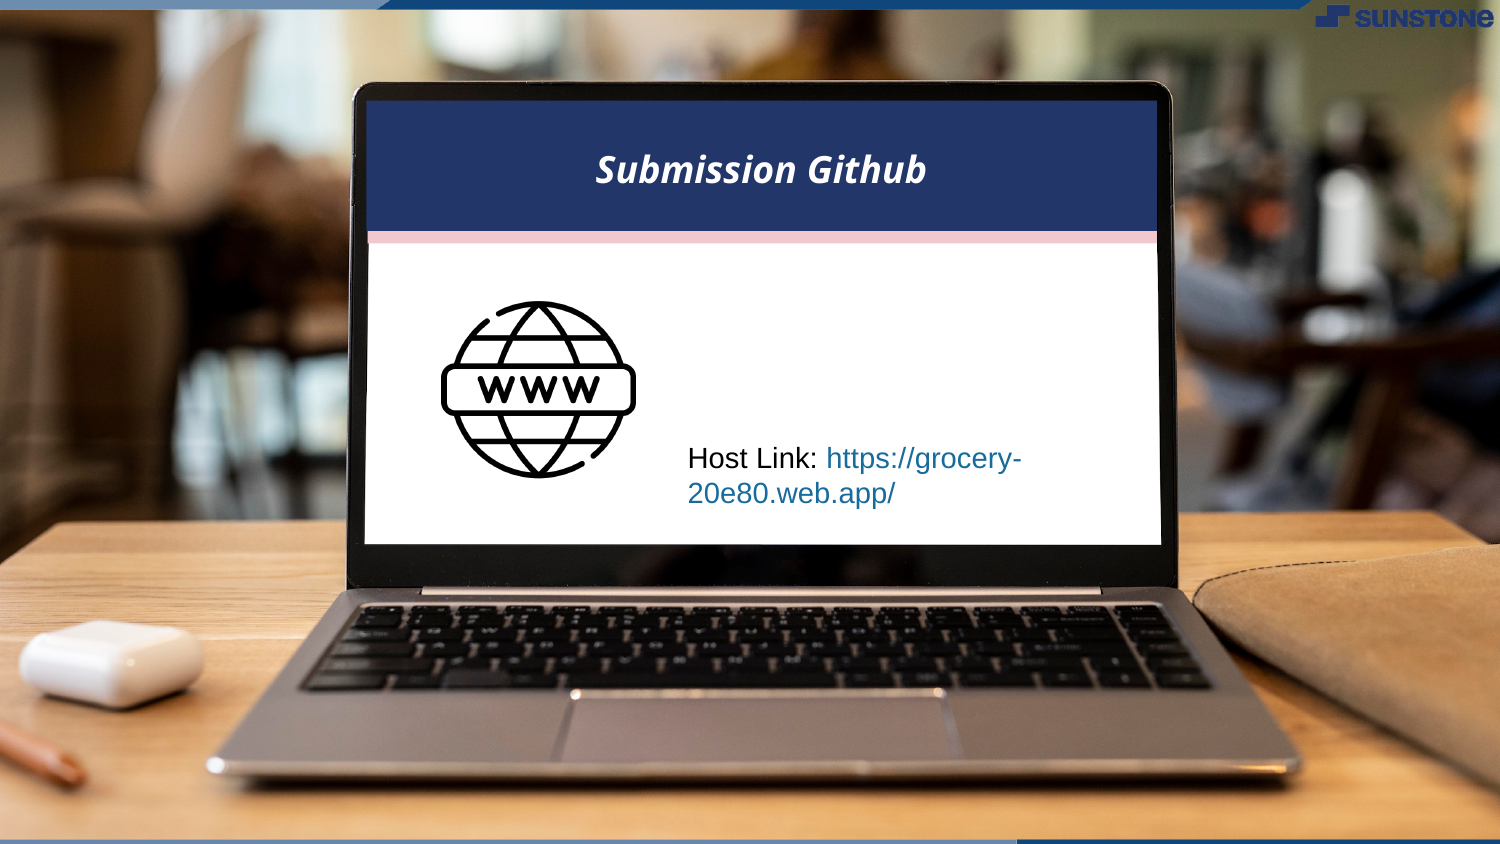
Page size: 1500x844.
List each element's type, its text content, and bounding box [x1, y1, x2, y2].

picture [0, 0, 1500, 844]
text_box Host Link: https://grocery-20e80.web.app/ [672, 432, 1121, 517]
list Submission Github [432, 131, 1091, 206]
